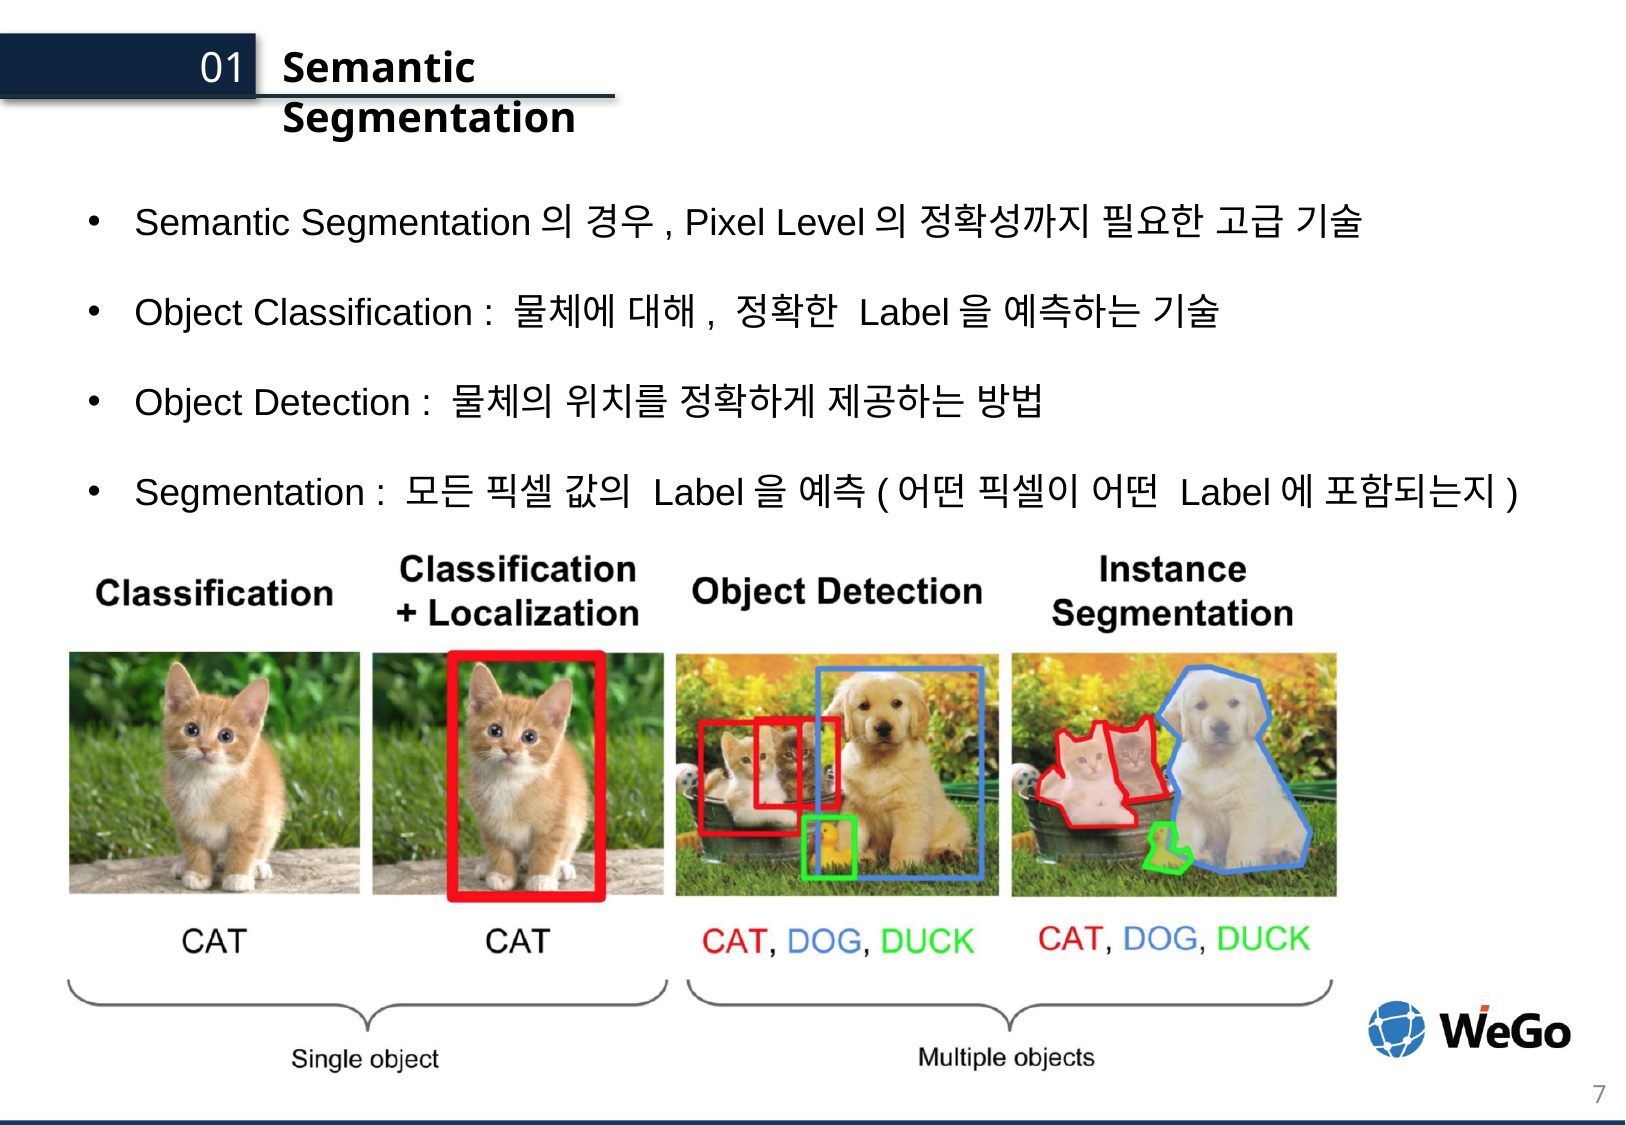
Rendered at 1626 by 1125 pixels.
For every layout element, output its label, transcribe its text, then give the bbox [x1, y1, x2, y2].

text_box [0, 33, 263, 95]
picture [37, 529, 1590, 1092]
text_box Semantic Segmentation [267, 33, 777, 145]
text_box Semantic Segmentation의 경우, Pixel Level의 정확성까지 필요한 고급 기술 Object Classification : 물체에 대해, 정확한 Label을 예측하는 기술 Object Detection : 물체의 위치를 정확하게 제공하는 방법 Segmentation : 모든 픽셀 값의 Label을 예측(어떤 픽셀이 어떤 Label에 포함되는지) [72, 145, 1559, 520]
slide_number 7 [1242, 1065, 1622, 1125]
